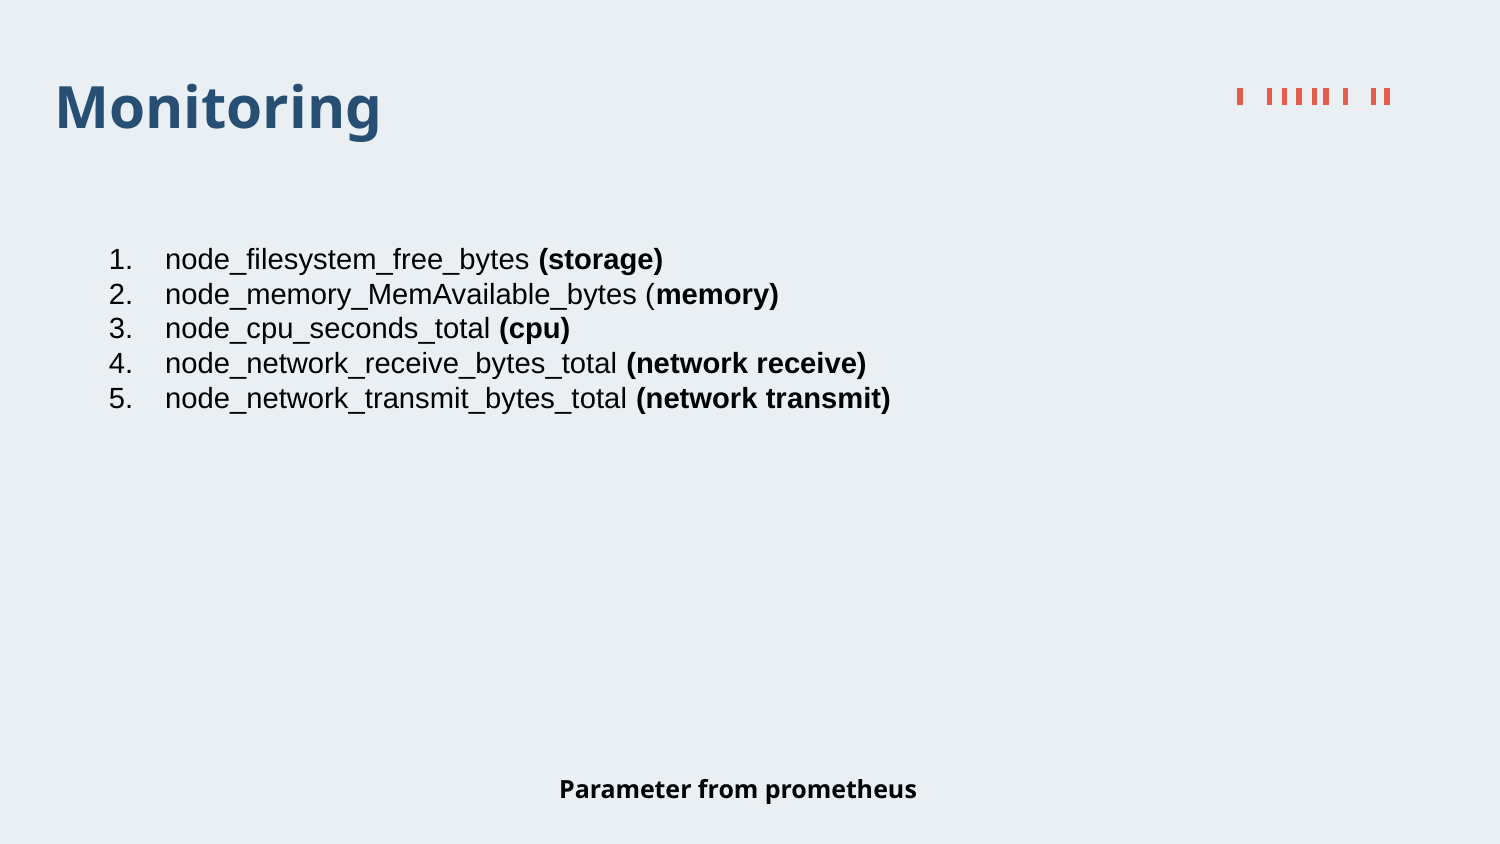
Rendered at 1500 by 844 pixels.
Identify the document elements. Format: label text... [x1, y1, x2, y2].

title Monitoring [39, 25, 727, 156]
text_box node_filesystem_free_bytes (storage) node_memory_MemAvailable_bytes (memory) node_cpu_seconds_total (cpu) node_network_receive_bytes_total (network receive) node_network_transmit_bytes_total (network transmit) [94, 232, 1029, 492]
text_box Parameter from prometheus [508, 745, 946, 819]
